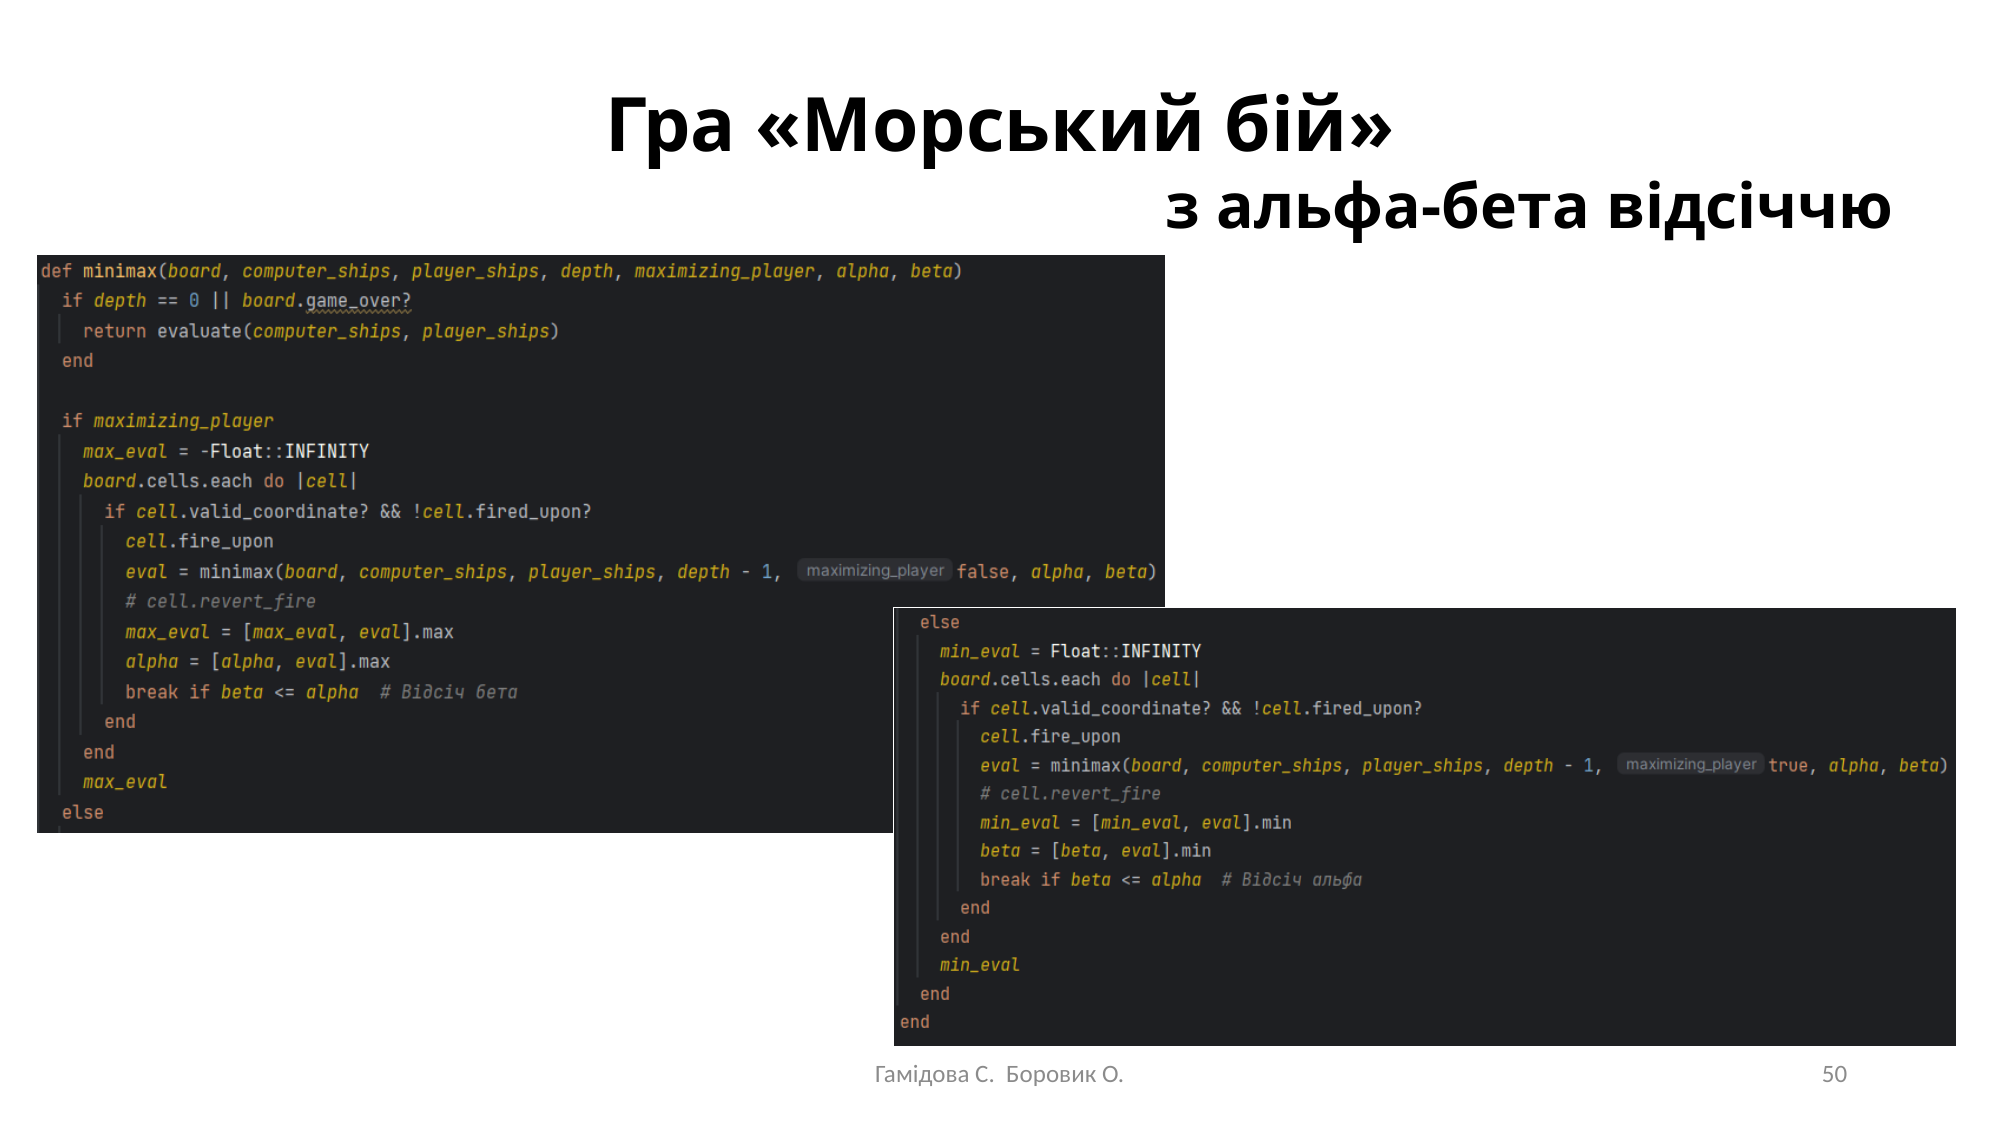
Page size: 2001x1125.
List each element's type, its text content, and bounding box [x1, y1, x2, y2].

text_box Гра «Морський бій» [249, 79, 1750, 207]
footer Гамідова С. Боровик О. [662, 1042, 1338, 1103]
text_box з альфа-бета відсіччю [1150, 158, 1910, 249]
picture [37, 255, 1957, 1047]
slide_number 50 [1412, 1047, 1863, 1103]
